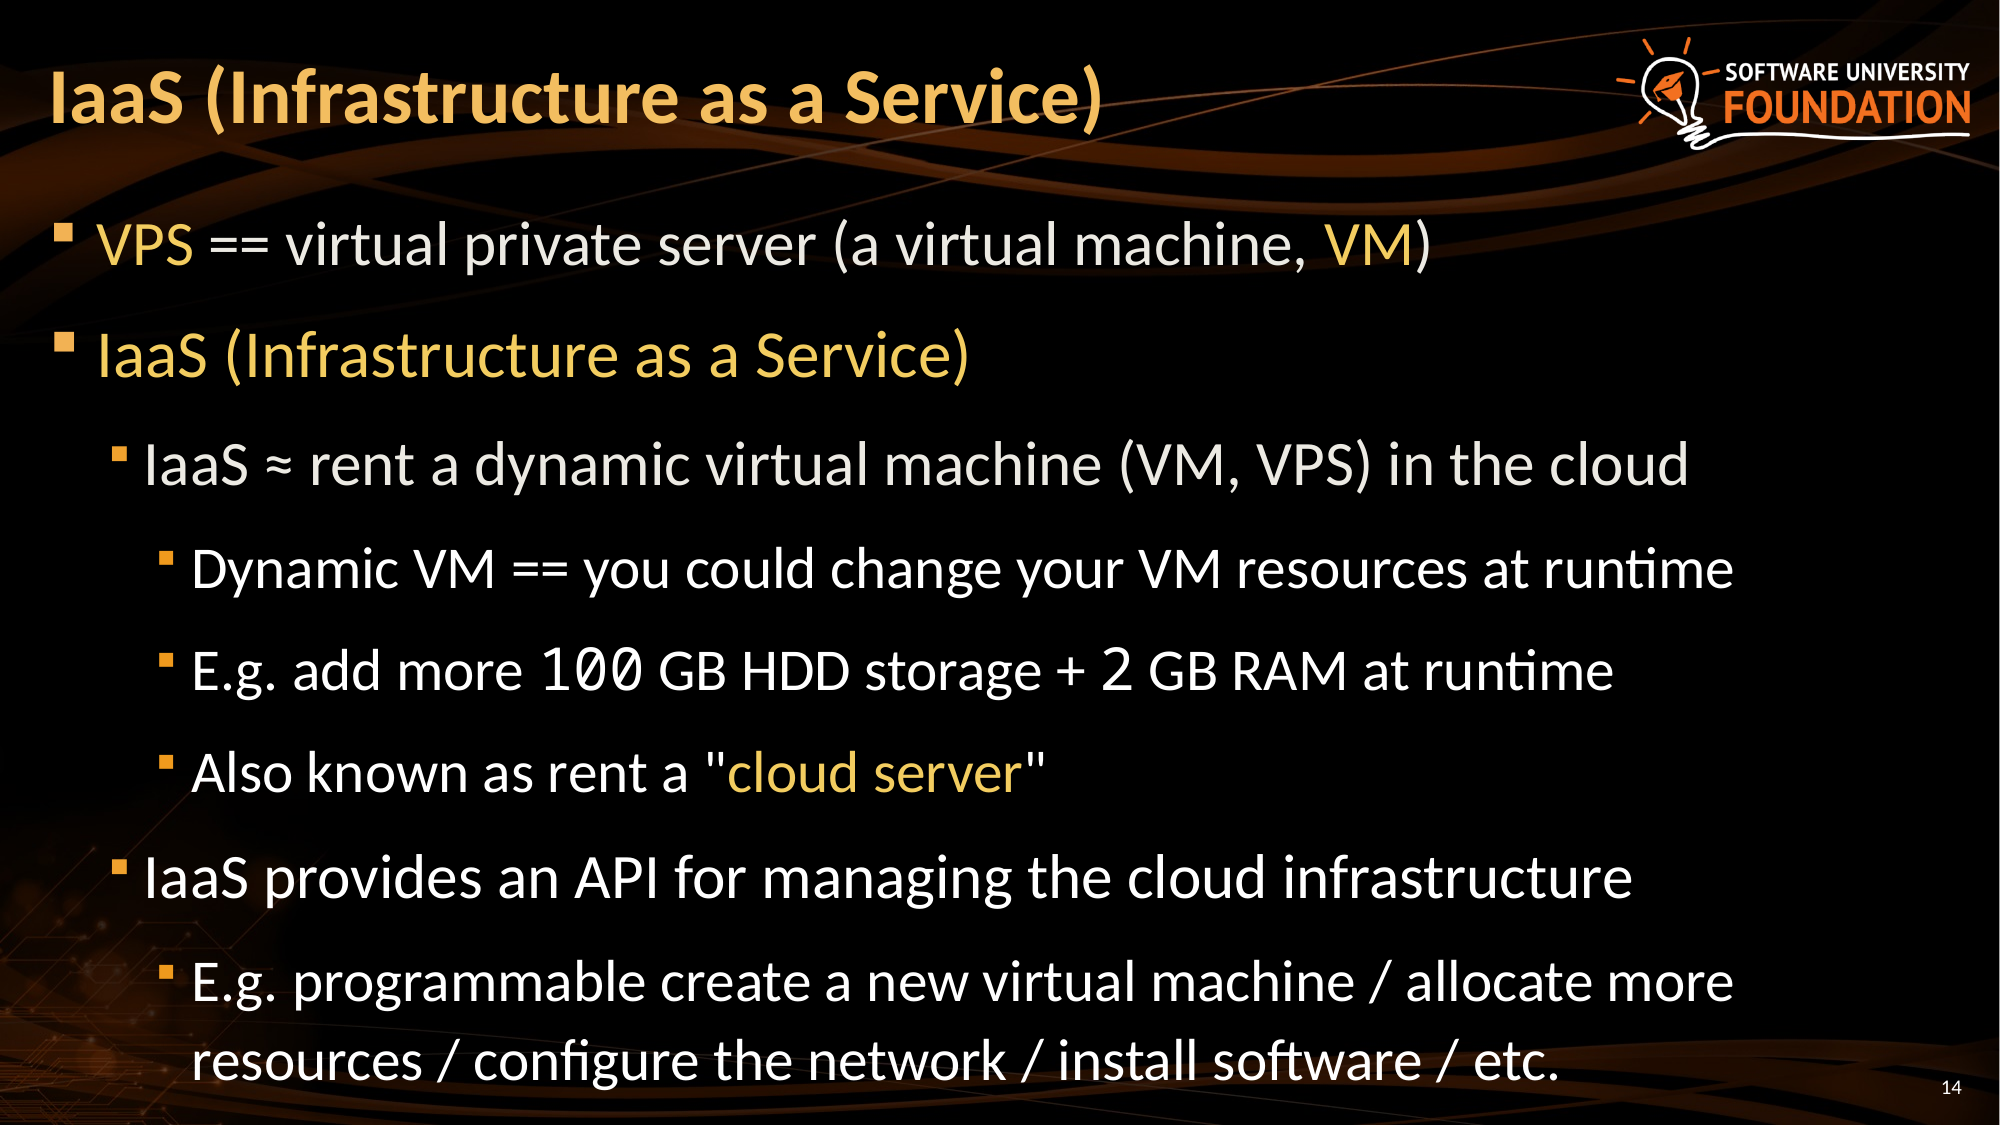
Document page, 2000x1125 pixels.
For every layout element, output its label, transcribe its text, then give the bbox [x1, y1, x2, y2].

list VPS == virtual private server (a virtual machine, VM) IaaS (Infrastructure as a Service) IaaS ≈ rent a dynamic virtual machine (VM, VPS) in the cloud Dynamic VM == you could change your VM resources at runtime E.g. add more 100 GB HDD storage + 2 GB RAM at runtime Also known as rent a "cloud server" IaaS provides an API for managing the cloud infrastructure E.g. programmable create a new virtual machine / allocate more resources / configure the network / install software / etc. [31, 188, 1968, 1103]
title IaaS (Infrastructure as a Service) [30, 6, 1602, 189]
picture [0, 0, 2000, 1125]
